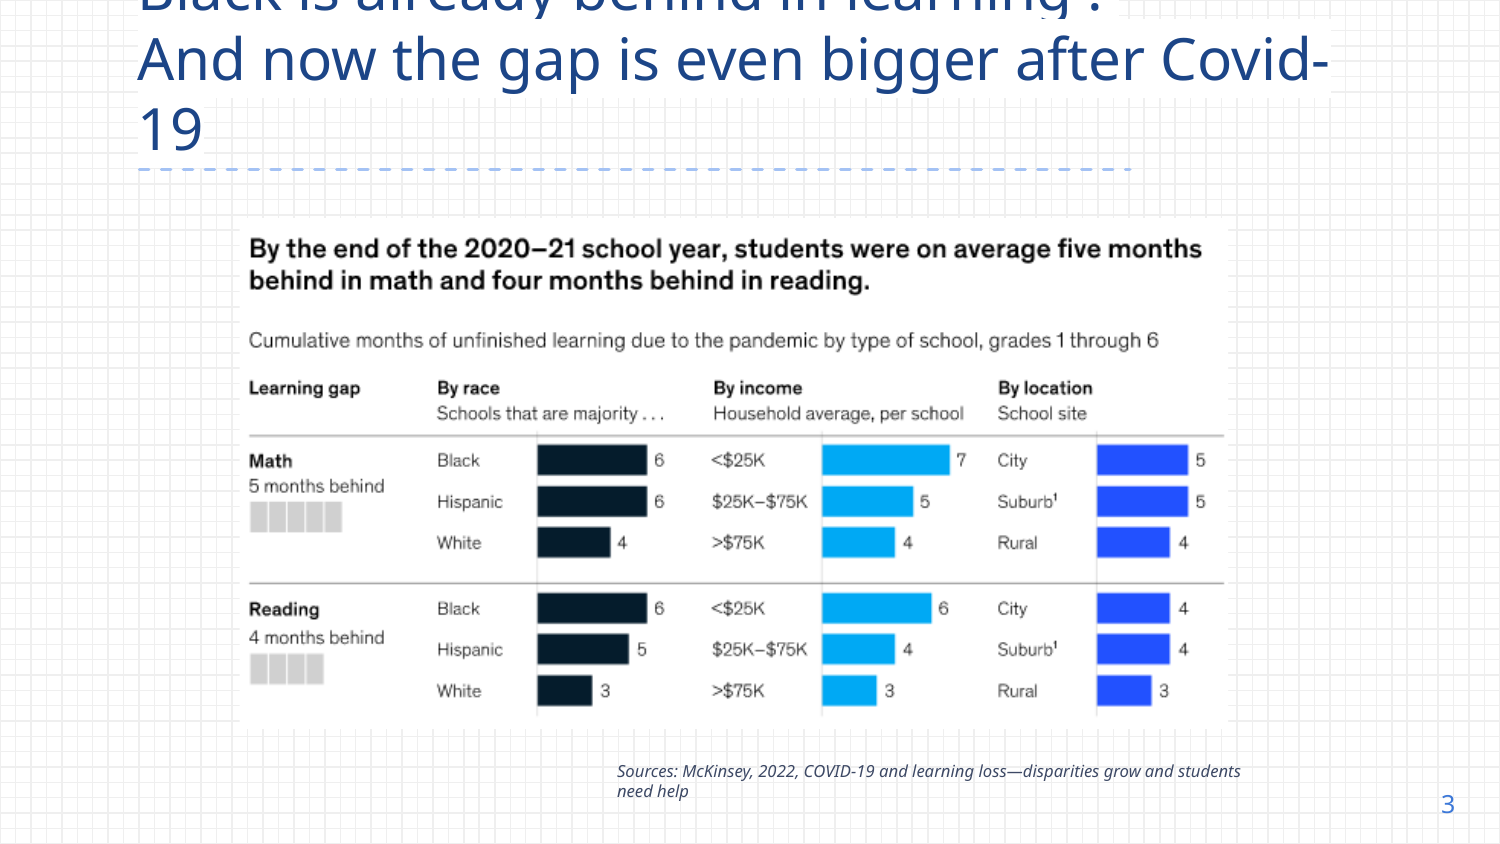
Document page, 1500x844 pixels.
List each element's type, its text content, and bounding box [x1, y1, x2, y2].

picture [239, 218, 1229, 729]
slide_number ‹#› [1403, 781, 1494, 829]
text_box Sources: McKinsey, 2022, COVID-19 and learning loss—disparities grow and students need help [602, 745, 1270, 816]
title Black is already behind in learning . And now the gap is even bigger after Covid-19 [122, 36, 1404, 178]
